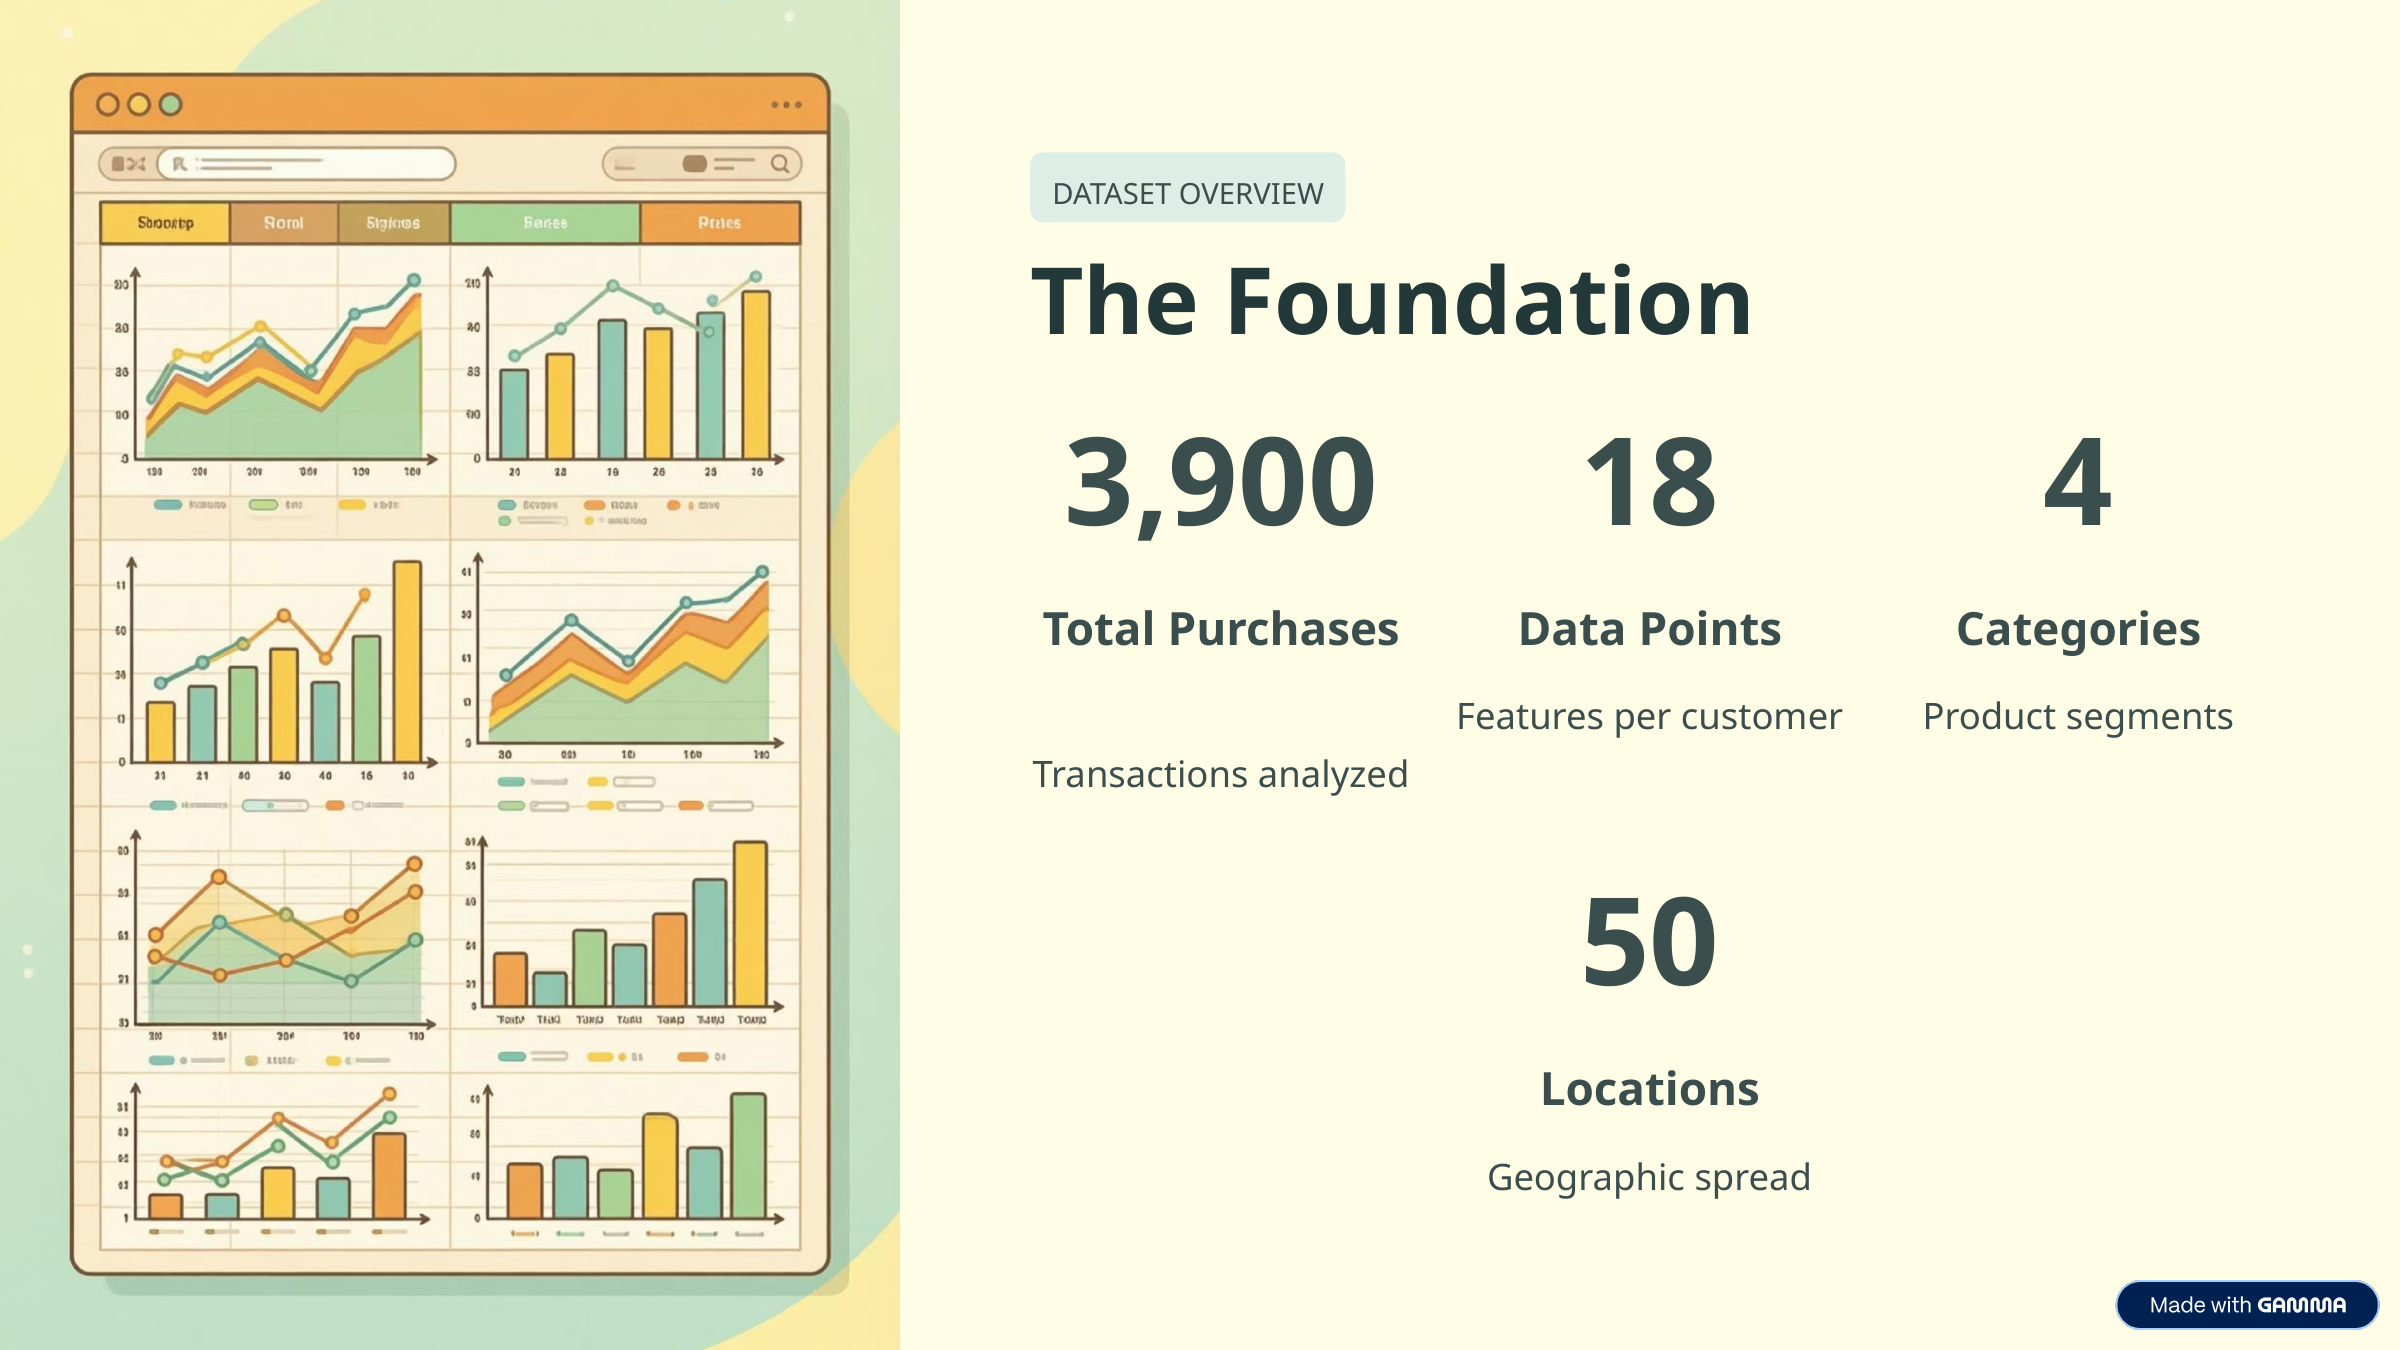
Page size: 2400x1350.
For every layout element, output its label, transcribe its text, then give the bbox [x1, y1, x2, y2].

text_box Features per customer [1458, 677, 1841, 738]
text_box Transactions analyzed [1030, 735, 1413, 796]
text_box 3,900 [1030, 427, 1413, 551]
picture [2106, 1271, 2389, 1339]
text_box Total Purchases [1030, 597, 1413, 714]
text_box Geographic spread [1458, 1137, 1841, 1198]
text_box 50 [1458, 888, 1841, 1012]
text_box [1030, 152, 1346, 223]
text_box The Foundation [1030, 237, 1961, 354]
text_box Product segments [1887, 677, 2270, 738]
text_box 18 [1458, 427, 1841, 551]
picture [0, 0, 900, 1350]
text_box 4 [1887, 427, 2270, 551]
text_box Categories [1887, 597, 2270, 656]
text_box Locations [1458, 1057, 1841, 1116]
text_box Data Points [1458, 597, 1841, 656]
text_box DATASET OVERVIEW [1052, 163, 1323, 212]
